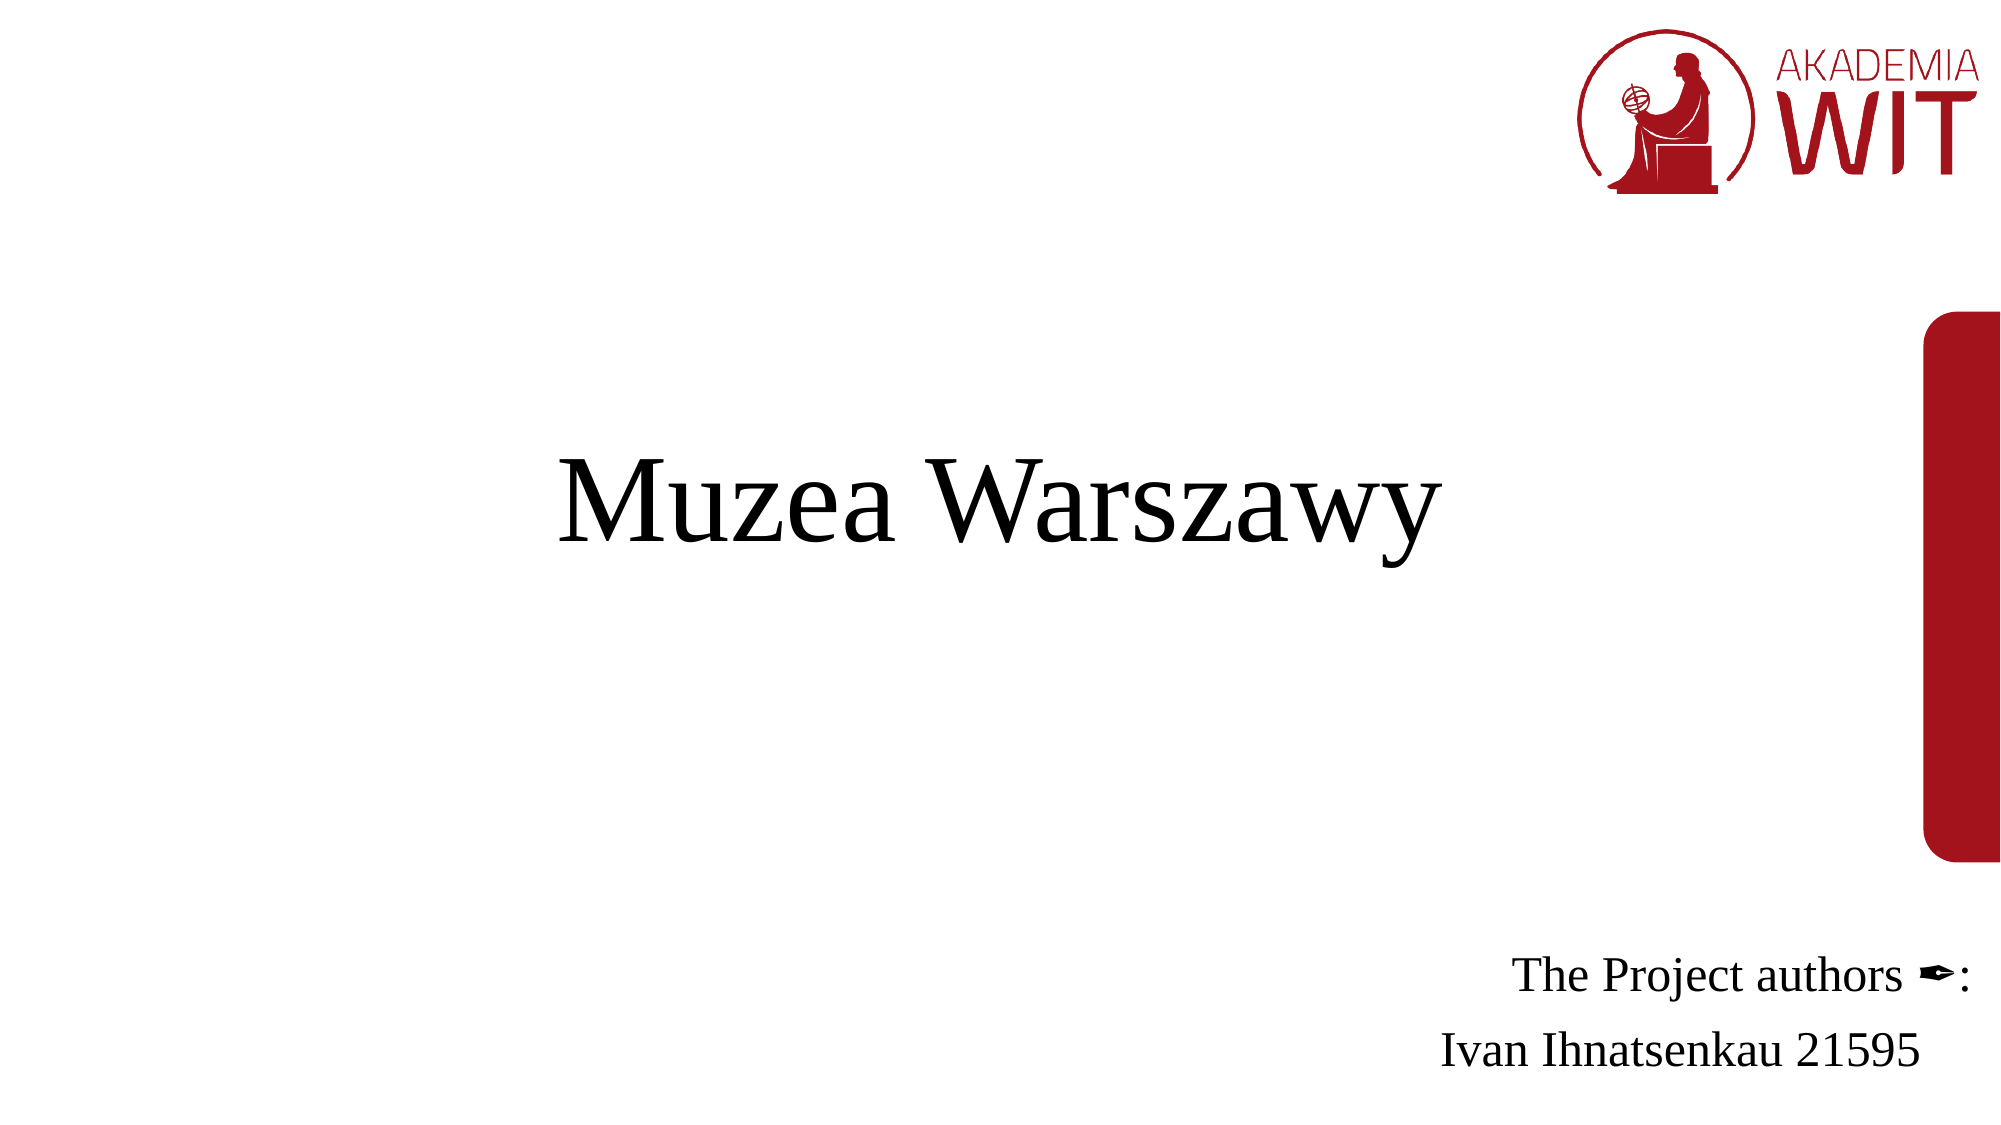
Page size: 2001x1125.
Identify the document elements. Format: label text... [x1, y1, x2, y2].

title Muzea Warszawy [249, 184, 1750, 576]
picture [1577, 29, 1979, 194]
subtitle The Project authors ✒️: Ivan Ihnatsenkau 21595 🐸 [500, 940, 2000, 1125]
